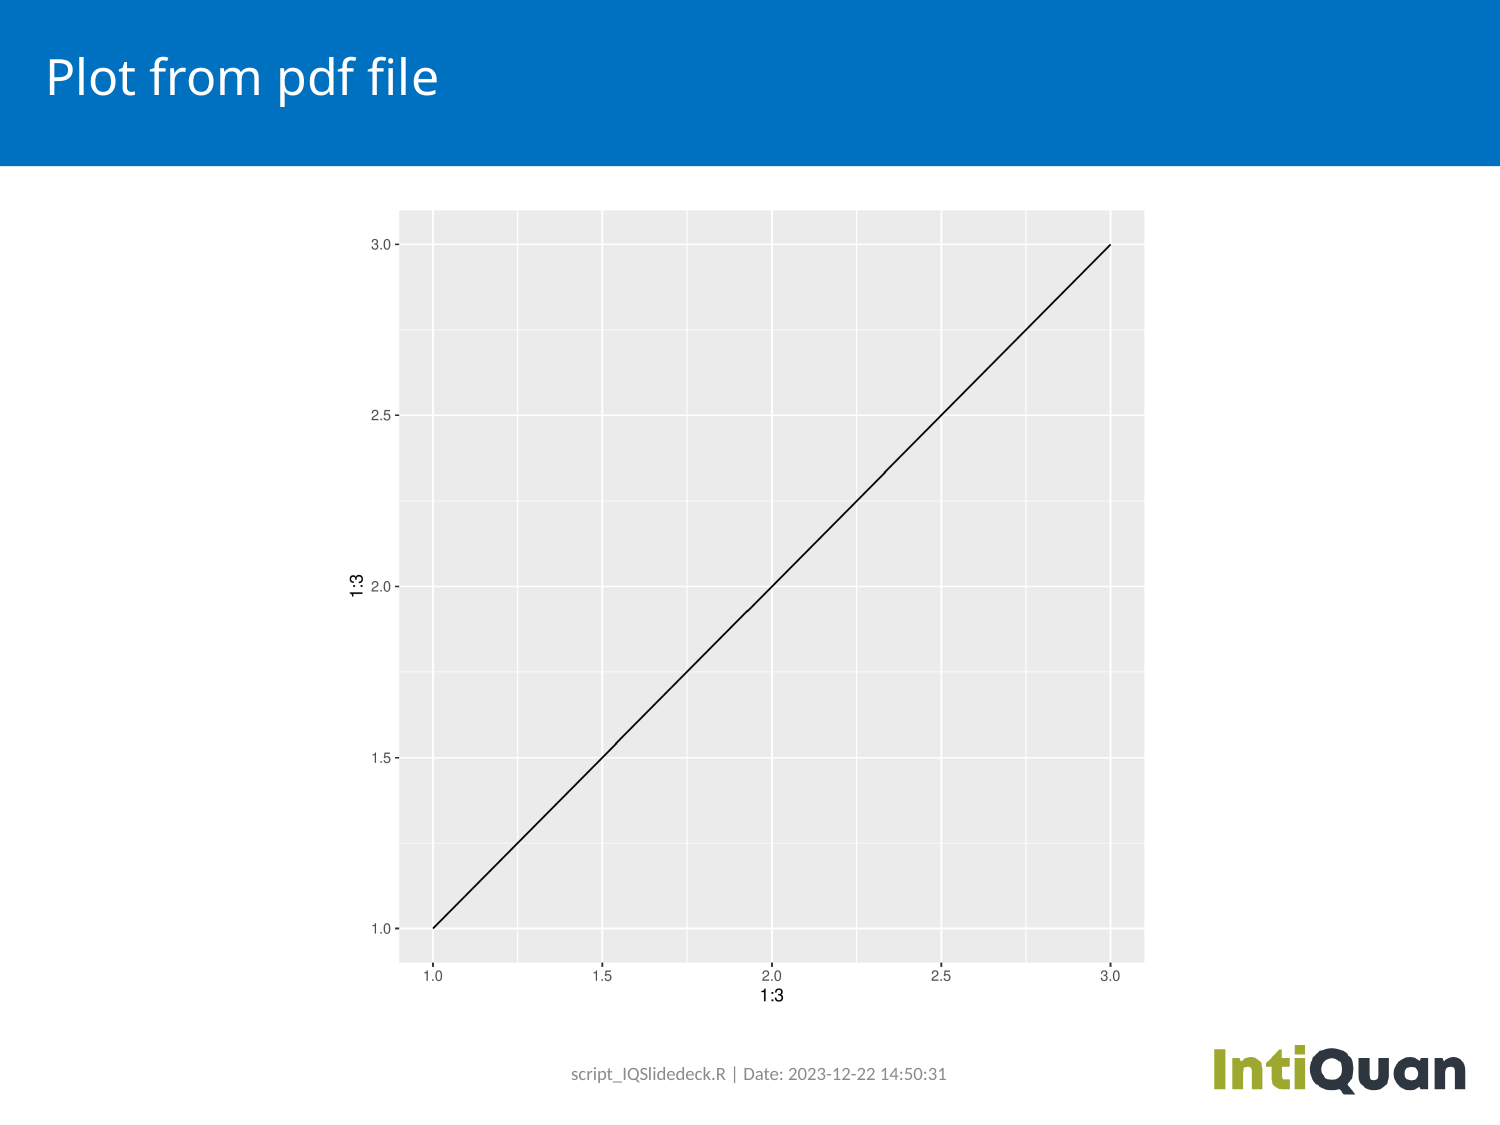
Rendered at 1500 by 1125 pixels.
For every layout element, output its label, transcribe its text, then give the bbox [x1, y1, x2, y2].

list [30, 201, 1465, 1014]
picture [1211, 1039, 1466, 1101]
title Plot from pdf file [0, 0, 1500, 167]
footer script_IQSlidedeck.R | Date: 2023-12-22 14:50:31 [323, 1042, 1194, 1103]
